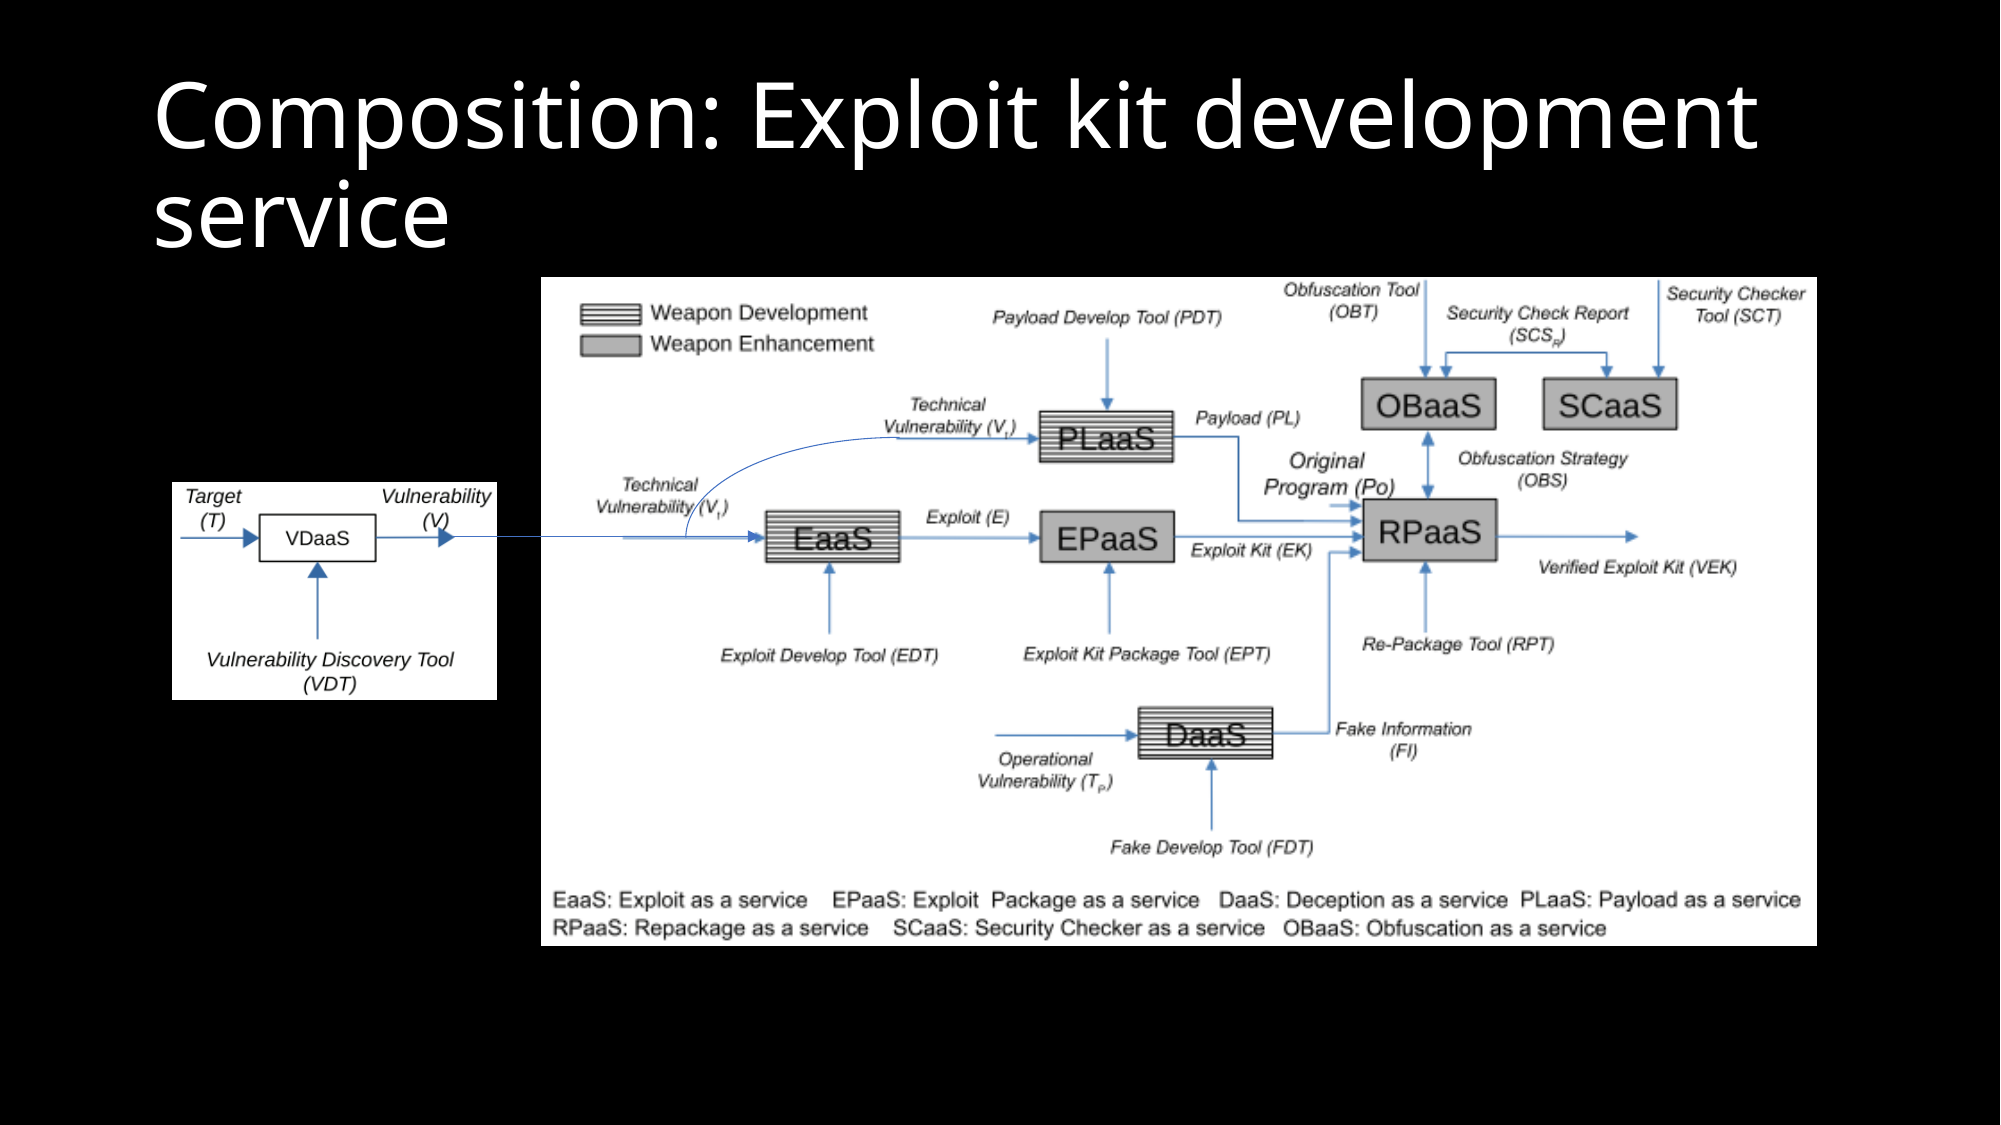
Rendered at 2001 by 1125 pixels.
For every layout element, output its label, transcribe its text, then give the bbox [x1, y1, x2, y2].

title Composition: Exploit kit development service [137, 59, 1863, 278]
picture [172, 482, 497, 701]
picture [541, 277, 1817, 946]
